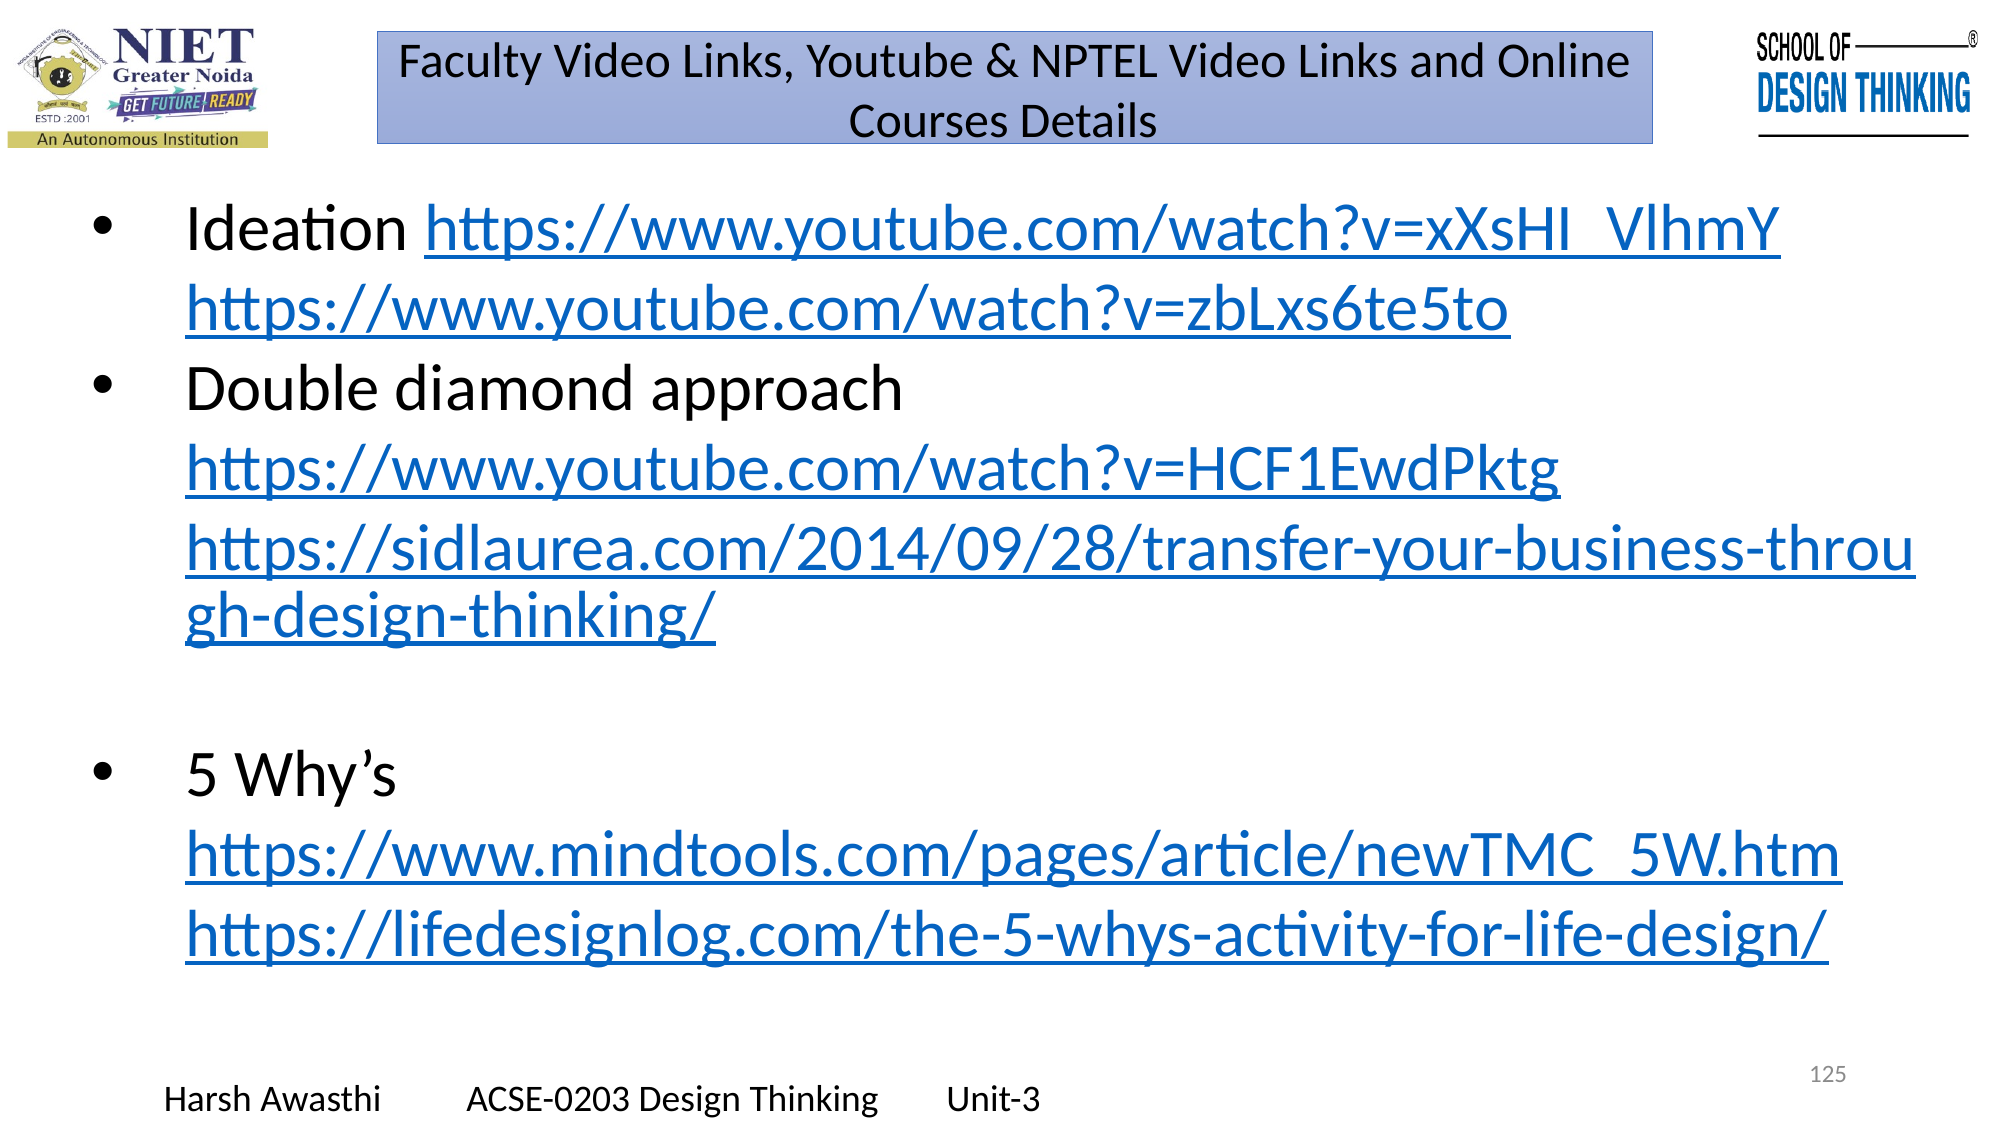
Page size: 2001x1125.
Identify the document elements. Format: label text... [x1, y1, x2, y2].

text_box Ideation https://www.youtube.com/watch?v=xXsHI_VlhmY https://www.youtube.com/watch?v=zbLxs6te5to Double diamond approach https://www.youtube.com/watch?v=HCF1EwdPktg https://sidlaurea.com/2014/09/28/transfer-your-business-through-design-thinking/ 5 Why’s https://www.mindtools.com/pages/article/newTMC_5W.htm https://lifedesignlog.com/the-5-whys-activity-for-life-design/ [91, 181, 1938, 904]
text_box Faculty Video Links, Youtube & NPTEL Video Links and Online Courses Details [377, 31, 1653, 144]
picture [7, 22, 268, 148]
picture [1757, 30, 1978, 137]
footer Harsh Awasthi ACSE-0203 Design Thinking Unit-3 [149, 1066, 1755, 1125]
slide_number 125 [1412, 1042, 1863, 1103]
